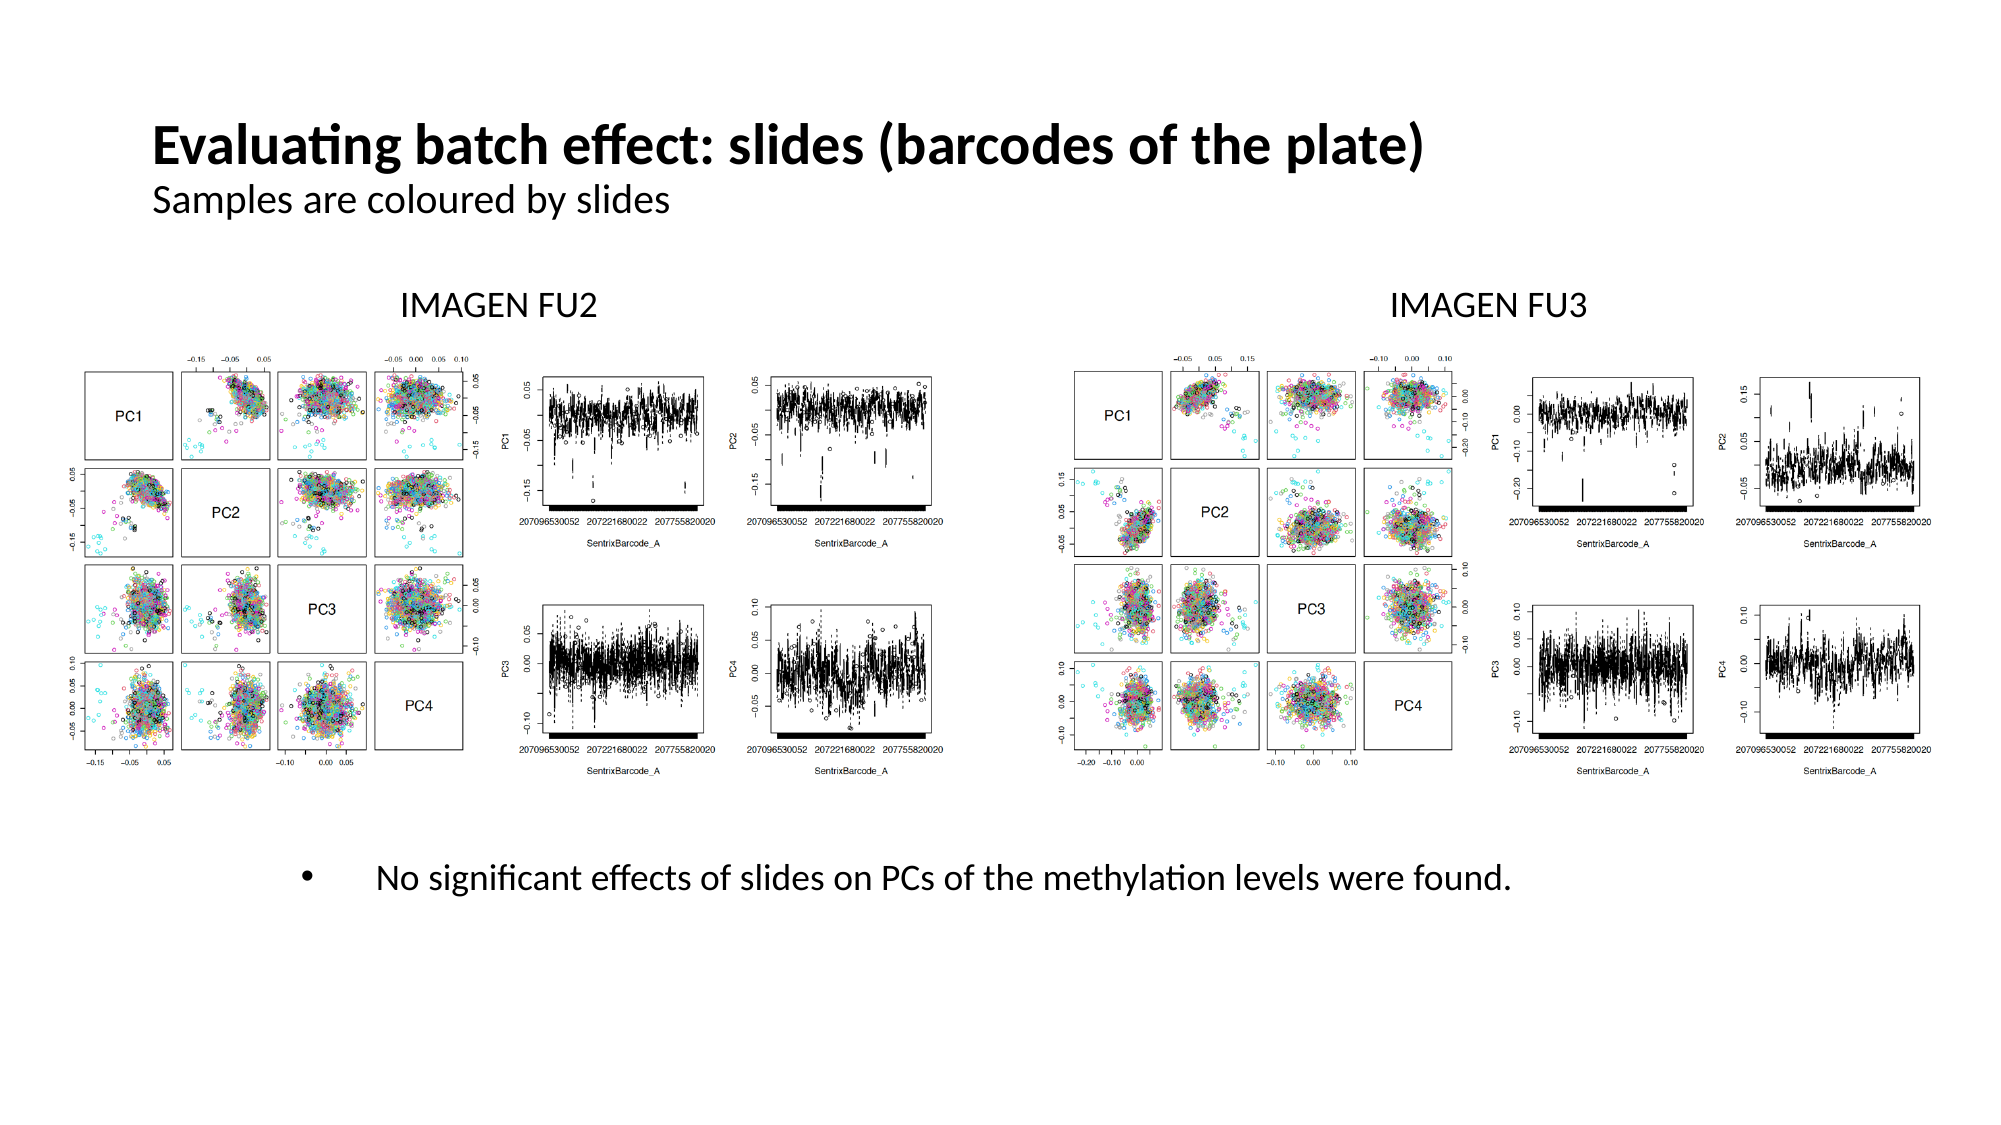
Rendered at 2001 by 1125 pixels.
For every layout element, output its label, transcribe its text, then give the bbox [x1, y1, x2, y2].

title Evaluating batch effect: slides (barcodes of the plate) Samples are coloured by slides [137, 59, 1863, 278]
text_box IMAGEN FU3 [1375, 272, 1603, 332]
picture [1035, 332, 1943, 787]
text_box No significant effects of slides on PCs of the methylation levels were found. [286, 845, 1786, 906]
text_box IMAGEN FU2 [385, 272, 614, 332]
picture [45, 332, 953, 787]
